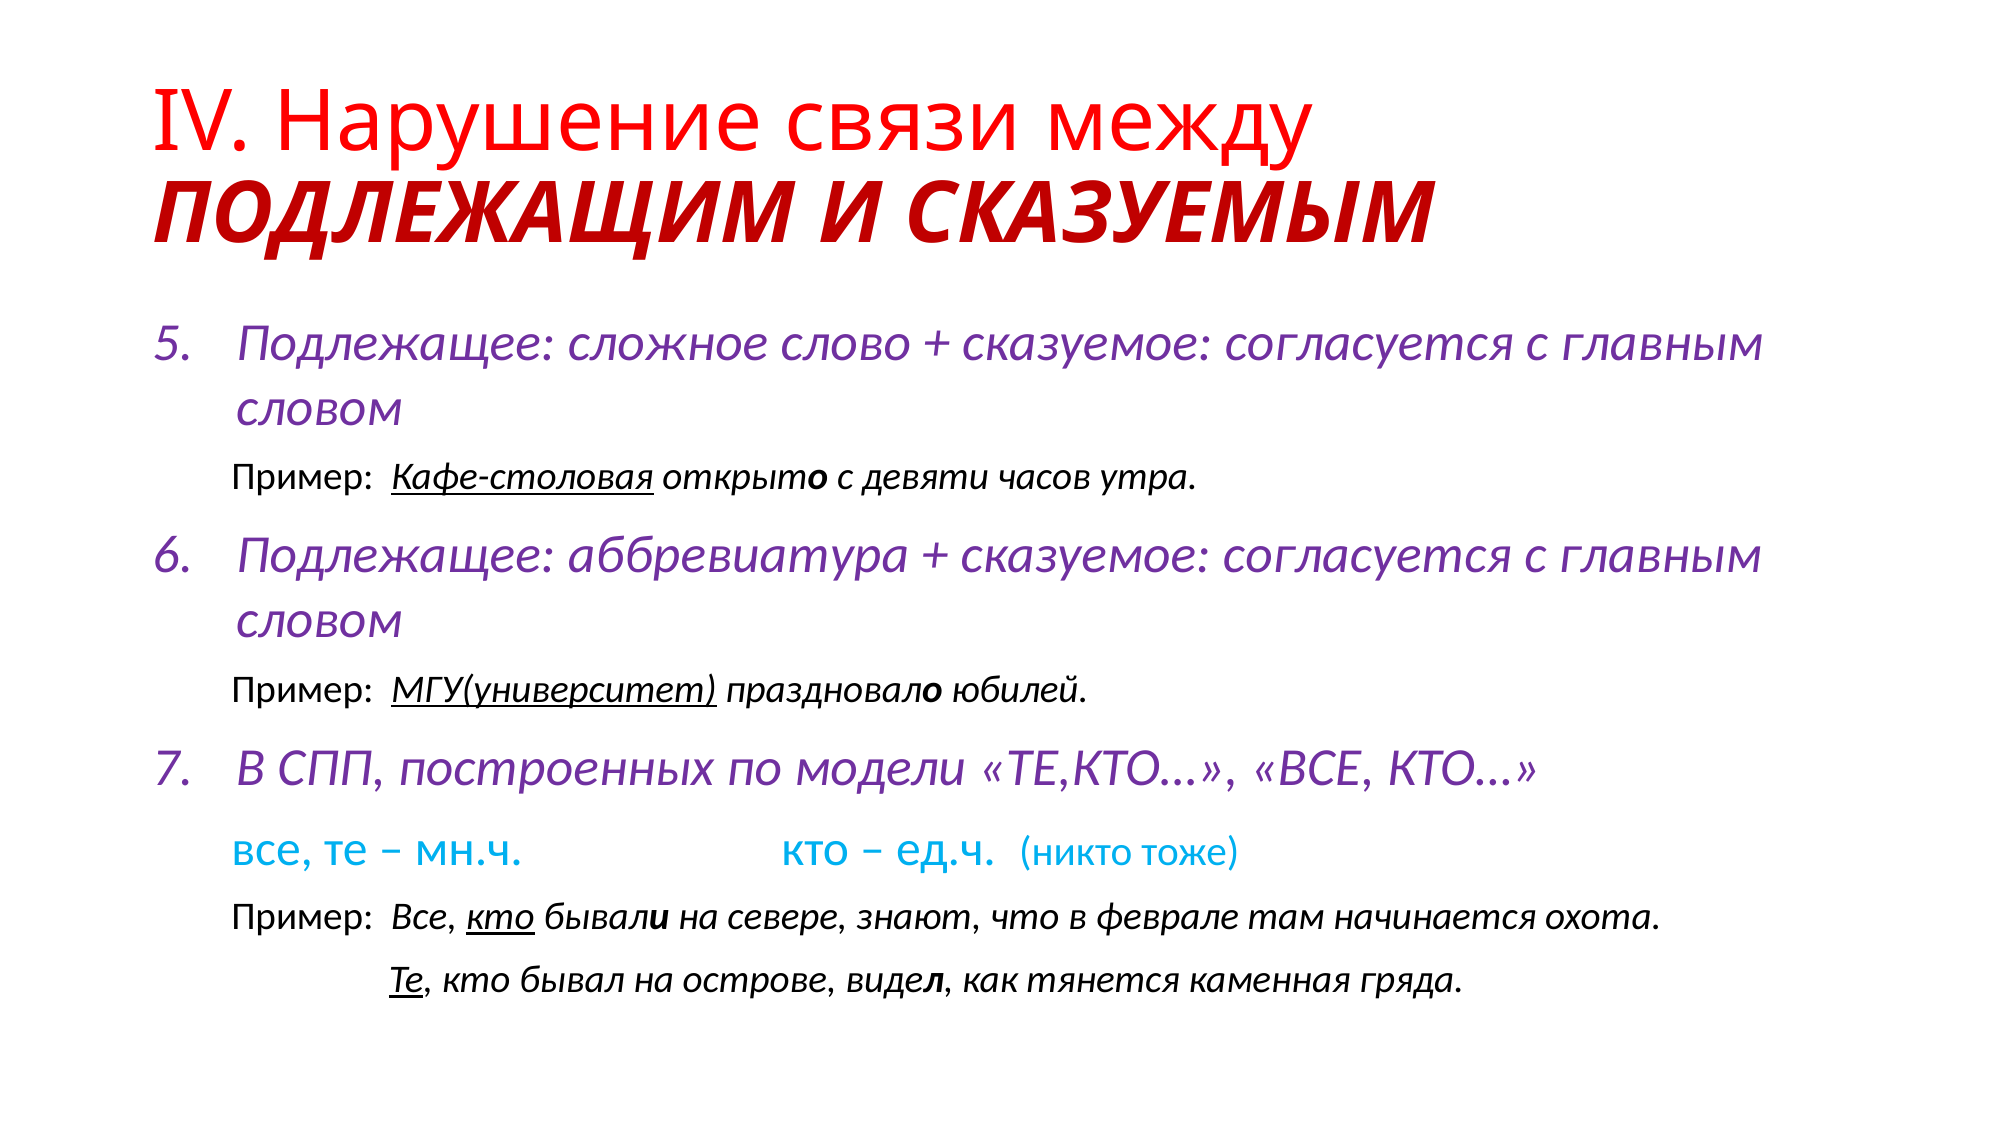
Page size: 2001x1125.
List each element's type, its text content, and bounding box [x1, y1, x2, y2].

list Подлежащее: сложное слово + сказуемое: согласуется с главным словом Пример: Кафе-столовая открыто с девяти часов утра. Подлежащее: аббревиатура + сказуемое: согласуется с главным словом Пример: МГУ(университет) праздновало юбилей. В СПП, построенных по модели «ТЕ,КТО…», «ВСЕ, КТО…» все, те – мн.ч. кто – ед.ч. (никто тоже) Пример: Все, кто бывали на севере, знают, что в феврале там начинается охота. Те, кто бывал на острове, видел, как тянется каменная гряда. [137, 299, 1863, 1014]
title IV. Нарушение связи между ПОДЛЕЖАЩИМ И СКАЗУЕМЫМ [137, 59, 1863, 278]
